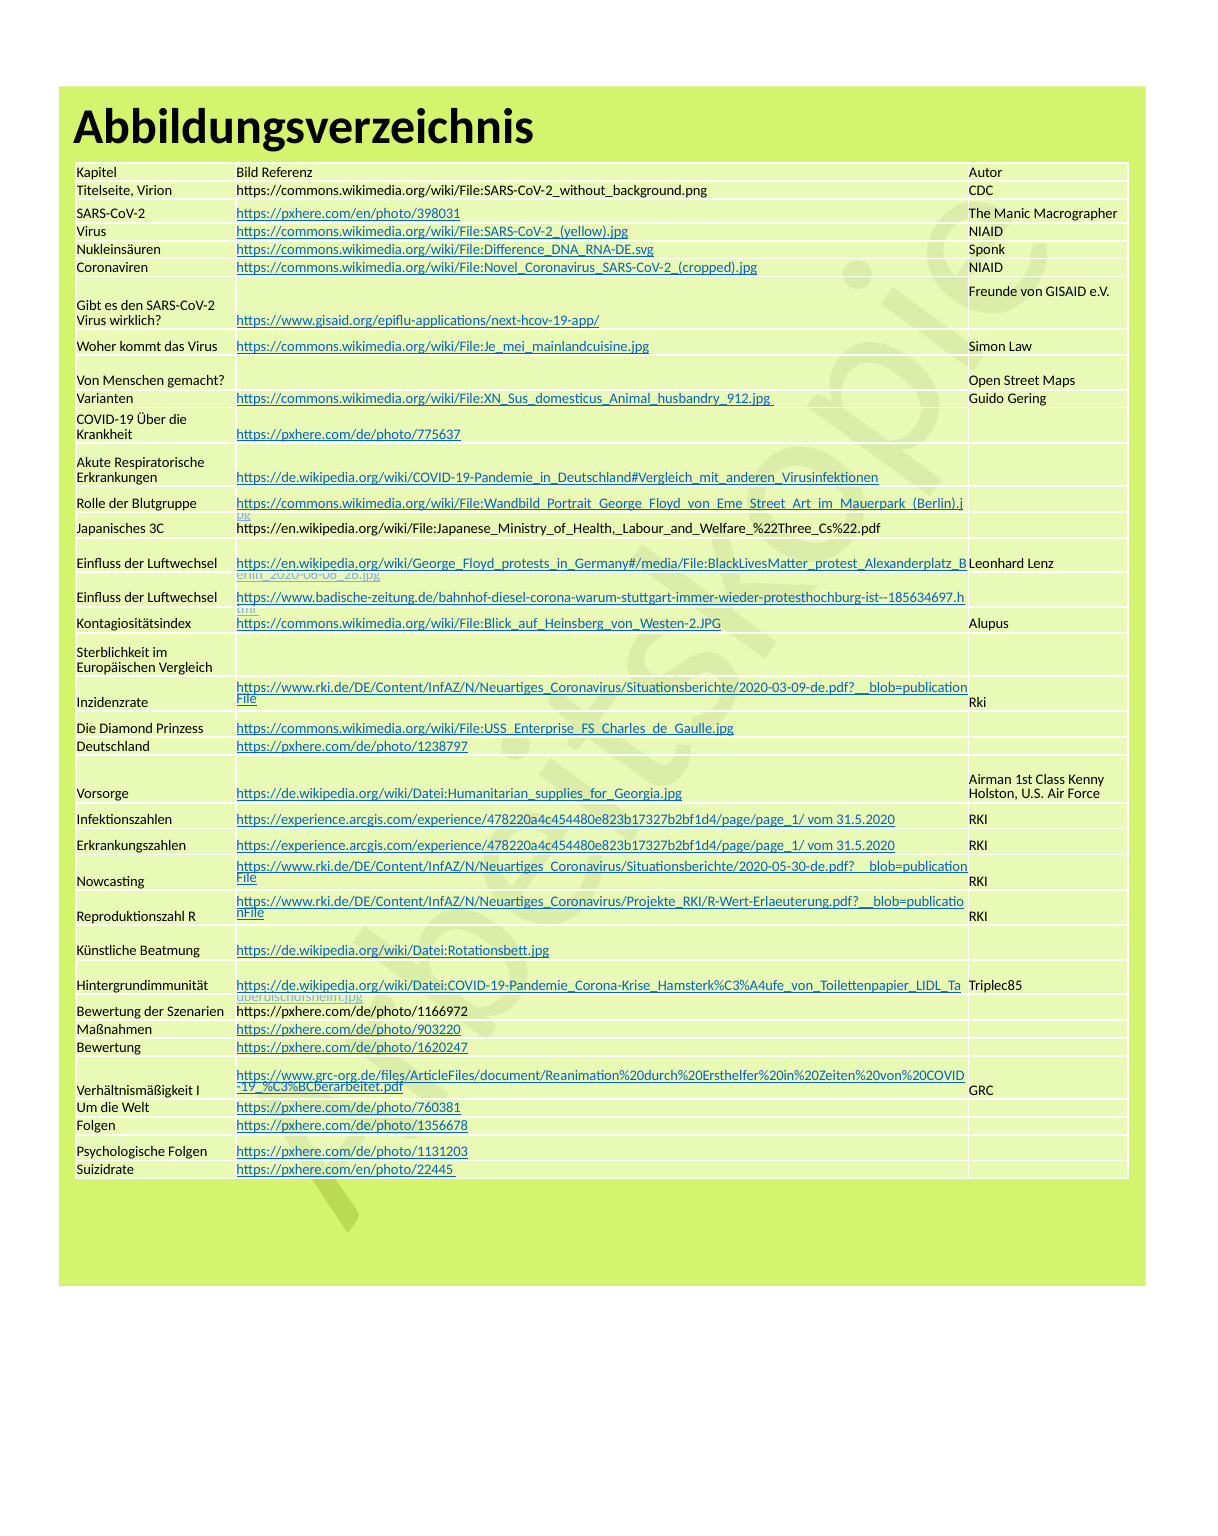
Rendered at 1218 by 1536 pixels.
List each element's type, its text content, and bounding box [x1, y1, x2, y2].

table_cell https://de.wikipedia.org/wiki/Datei:COVID-19-Pandemie_Corona-Krise_Hamsterk%C3%A4ufe_von_Toilettenpapier_LIDL_Tauberbischofsheim.jpg [237, 961, 968, 993]
table_cell RKI [969, 804, 1127, 828]
table_cell https://pxhere.com/de/photo/760381 [237, 1100, 968, 1116]
text_box Abbildungsverzeichnis [58, 86, 1146, 1286]
table_cell Virus [77, 224, 235, 240]
table_cell https://de.wikipedia.org/wiki/Datei:Rotationsbett.jpg [237, 926, 968, 959]
table_cell Varianten [77, 391, 235, 407]
table_cell https://www.rki.de/DE/Content/InfAZ/N/Neuartiges_Coronavirus/Situationsberichte/2020-03-09-de.pdf?__blob=publicationFile [237, 677, 968, 694]
table_cell https://commons.wikimedia.org/wiki/File:Je_mei_mainlandcuisine.jpg [237, 330, 968, 354]
table_cell Psychologische Folgen [77, 1136, 235, 1160]
table_cell Hintergrundimmunität [77, 961, 235, 993]
table_cell Um die Welt [77, 1100, 235, 1116]
table_cell Triplec85 [969, 961, 1127, 993]
table_cell Bewertung [77, 1039, 235, 1055]
table_cell Akute Respiratorische Erkrankungen [77, 444, 235, 485]
table_cell Verhältnismäßigkeit I [77, 1057, 235, 1098]
table_cell https://commons.wikimedia.org/wiki/File:Novel_Coronavirus_SARS-CoV-2_(cropped).jpg [237, 259, 968, 276]
table_cell [969, 738, 1127, 754]
table_cell NIAID [969, 224, 1127, 240]
table_cell https://en.wikipedia.org/wiki/George_Floyd_protests_in_Germany#/media/File:BlackLivesMatter_protest_Alexanderplatz_Berlin_2020-06-06_26.jpg [237, 539, 968, 571]
table_cell Vorsorge [77, 756, 235, 802]
table_cell https://www.grc-org.de/files/ArticleFiles/document/Reanimation%20durch%20Ersthelfer%20in%20Zeiten%20von%20COVID-19_%C3%BCberarbeitet.pdf [237, 1057, 968, 1098]
table_cell Titelseite, Virion [77, 182, 235, 198]
table_header Kapitel [77, 164, 235, 180]
table_cell Einfluss der Luftwechsel [77, 539, 235, 571]
table_cell Rki [969, 677, 1127, 710]
table_cell NIAID [969, 259, 1127, 276]
table_cell Coronaviren [77, 259, 235, 276]
table_cell Künstliche Beatmung [77, 926, 235, 959]
table_cell https://pxhere.com/de/photo/1620247 [237, 1039, 968, 1055]
table_cell [969, 1039, 1127, 1055]
table_cell https://www.badische-zeitung.de/bahnhof-diesel-corona-warum-stuttgart-immer-wieder-protesthochburg-ist--185634697.html [237, 573, 968, 606]
table_cell Infektionszahlen [77, 804, 235, 828]
table_cell https://www.rki.de/DE/Content/InfAZ/N/Neuartiges_Coronavirus/Situationsberichte/2020-05-30-de.pdf?__blob=publicationFile [237, 873, 968, 889]
table_cell Japanisches 3C [77, 513, 235, 537]
table_cell Einfluss der Luftwechsel [77, 573, 235, 606]
table_header Bild Referenz [237, 164, 968, 180]
table_cell [969, 444, 1127, 485]
table_cell RKI [969, 829, 1127, 854]
table_cell https://pxhere.com/de/photo/1238797 [237, 738, 968, 754]
table_cell [969, 573, 1127, 606]
table_cell [969, 513, 1127, 537]
table_cell [969, 1100, 1127, 1116]
table_cell https://pxhere.com/de/photo/1356678 [237, 1118, 968, 1134]
table_cell Folgen [77, 1118, 235, 1134]
table_cell [969, 487, 1127, 511]
table_cell [969, 634, 1127, 675]
table_cell https://www.rki.de/DE/Content/InfAZ/N/Neuartiges_Coronavirus/Projekte_RKI/R-Wert-Erlaeuterung.pdf?__blob=publicationFile [237, 891, 968, 924]
table_cell https://commons.wikimedia.org/wiki/File:Wandbild_Portrait_George_Floyd_von_Eme_Street_Art_im_Mauerpark_(Berlin).jpg [237, 487, 968, 511]
table_cell Bewertung der Szenarien [77, 995, 235, 1019]
table_cell https://experience.arcgis.com/experience/478220a4c454480e823b17327b2bf1d4/page/page_1/ vom 31.5.2020 [237, 829, 968, 854]
table_cell Nukleinsäuren [77, 242, 235, 258]
table_cell Kontagiositätsindex [77, 608, 235, 632]
table_cell https://experience.arcgis.com/experience/478220a4c454480e823b17327b2bf1d4/page/page_1/ vom 31.5.2020 [237, 804, 968, 828]
table_cell https://commons.wikimedia.org/wiki/File:SARS-CoV-2_without_background.png [237, 182, 968, 198]
table_cell Woher kommt das Virus [77, 330, 235, 354]
table_cell Die Diamond Prinzess [77, 712, 235, 736]
table_cell https://commons.wikimedia.org/wiki/File:XN_Sus_domesticus_Animal_husbandry_912.jpg [237, 391, 968, 407]
table_cell Reproduktionszahl R [77, 891, 235, 924]
table_cell [969, 926, 1127, 959]
table_cell [237, 634, 968, 675]
table_cell The Manic Macrographer [969, 200, 1127, 222]
table_cell RKI [969, 891, 1127, 924]
table_cell Sterblichkeit im Europäischen Vergleich [77, 634, 235, 675]
table_cell [969, 712, 1127, 736]
table_cell https://en.wikipedia.org/wiki/File:Japanese_Ministry_of_Health,_Labour_and_Welfare_%22Three_Cs%22.pdf [237, 513, 968, 537]
table_cell Open Street Maps [969, 356, 1127, 389]
table_cell Alupus [969, 608, 1127, 632]
table_cell https://commons.wikimedia.org/wiki/File:USS_Enterprise_FS_Charles_de_Gaulle.jpg [237, 712, 968, 736]
table_cell [969, 1161, 1127, 1178]
table_cell Sponk [969, 242, 1127, 258]
table_cell Guido Gering [969, 391, 1127, 407]
table_cell Gibt es den SARS-CoV-2 Virus wirklich? [77, 277, 235, 328]
table_cell https://de.wikipedia.org/wiki/Datei:Humanitarian_supplies_for_Georgia.jpg [237, 756, 968, 802]
table_cell GRC [969, 1057, 1127, 1098]
table_cell https://commons.wikimedia.org/wiki/File:SARS-CoV-2_(yellow).jpg [237, 224, 968, 240]
table_cell Freunde von GISAID e.V. [969, 277, 1127, 328]
table_cell https://pxhere.com/de/photo/903220 [237, 1021, 968, 1037]
table_cell Nowcasting [77, 855, 235, 889]
table_cell https://www.gisaid.org/epiflu-applications/next-hcov-19-app/ [237, 277, 968, 328]
table_cell https://pxhere.com/de/photo/775637 [237, 408, 968, 442]
table_cell [969, 995, 1127, 1019]
table_cell [969, 1118, 1127, 1134]
table_cell https://pxhere.com/en/photo/22445 [237, 1161, 968, 1178]
table_cell [237, 356, 968, 389]
table_cell Suizidrate [77, 1161, 235, 1178]
table_cell https://pxhere.com/de/photo/1166972 [237, 995, 968, 1019]
table_cell https://commons.wikimedia.org/wiki/File:Difference_DNA_RNA-DE.svg [237, 242, 968, 258]
table_cell Maßnahmen [77, 1021, 235, 1037]
table_cell RKI [969, 855, 1127, 889]
table_cell Von Menschen gemacht? [77, 356, 235, 389]
table_cell COVID-19 Über die Krankheit [77, 408, 235, 442]
table_cell Erkrankungszahlen [77, 829, 235, 854]
table_cell [969, 408, 1127, 442]
table_cell Simon Law [969, 330, 1127, 354]
table_cell Inzidenzrate [77, 677, 235, 710]
table_cell Airman 1st Class Kenny Holston, U.S. Air Force [969, 756, 1127, 802]
table_cell CDC [969, 182, 1127, 198]
table_cell https://www.rki.de/DE/Content/InfAZ/N/Neuartiges_Coronavirus/Situationsberichte/2020-05-30-de.pdf?__blob=publicationFile [237, 855, 968, 872]
table_cell https://pxhere.com/de/photo/1131203 [237, 1136, 968, 1160]
table_cell SARS-CoV-2 [77, 200, 235, 222]
table_cell https://commons.wikimedia.org/wiki/File:Blick_auf_Heinsberg_von_Westen-2.JPG [237, 608, 968, 632]
table_cell [969, 1136, 1127, 1160]
table_header Autor [969, 164, 1127, 180]
table_cell https://de.wikipedia.org/wiki/COVID-19-Pandemie_in_Deutschland#Vergleich_mit_anderen_Virusinfektionen [237, 444, 968, 485]
table_cell Deutschland [77, 738, 235, 754]
table_cell Leonhard Lenz [969, 539, 1127, 571]
table_cell https://pxhere.com/en/photo/398031 [237, 200, 968, 222]
table_cell https://www.rki.de/DE/Content/InfAZ/N/Neuartiges_Coronavirus/Situationsberichte/2020-03-09-de.pdf?__blob=publicationFile [237, 695, 968, 710]
table_cell Rolle der Blutgruppe [77, 487, 235, 511]
table_cell [969, 1021, 1127, 1037]
